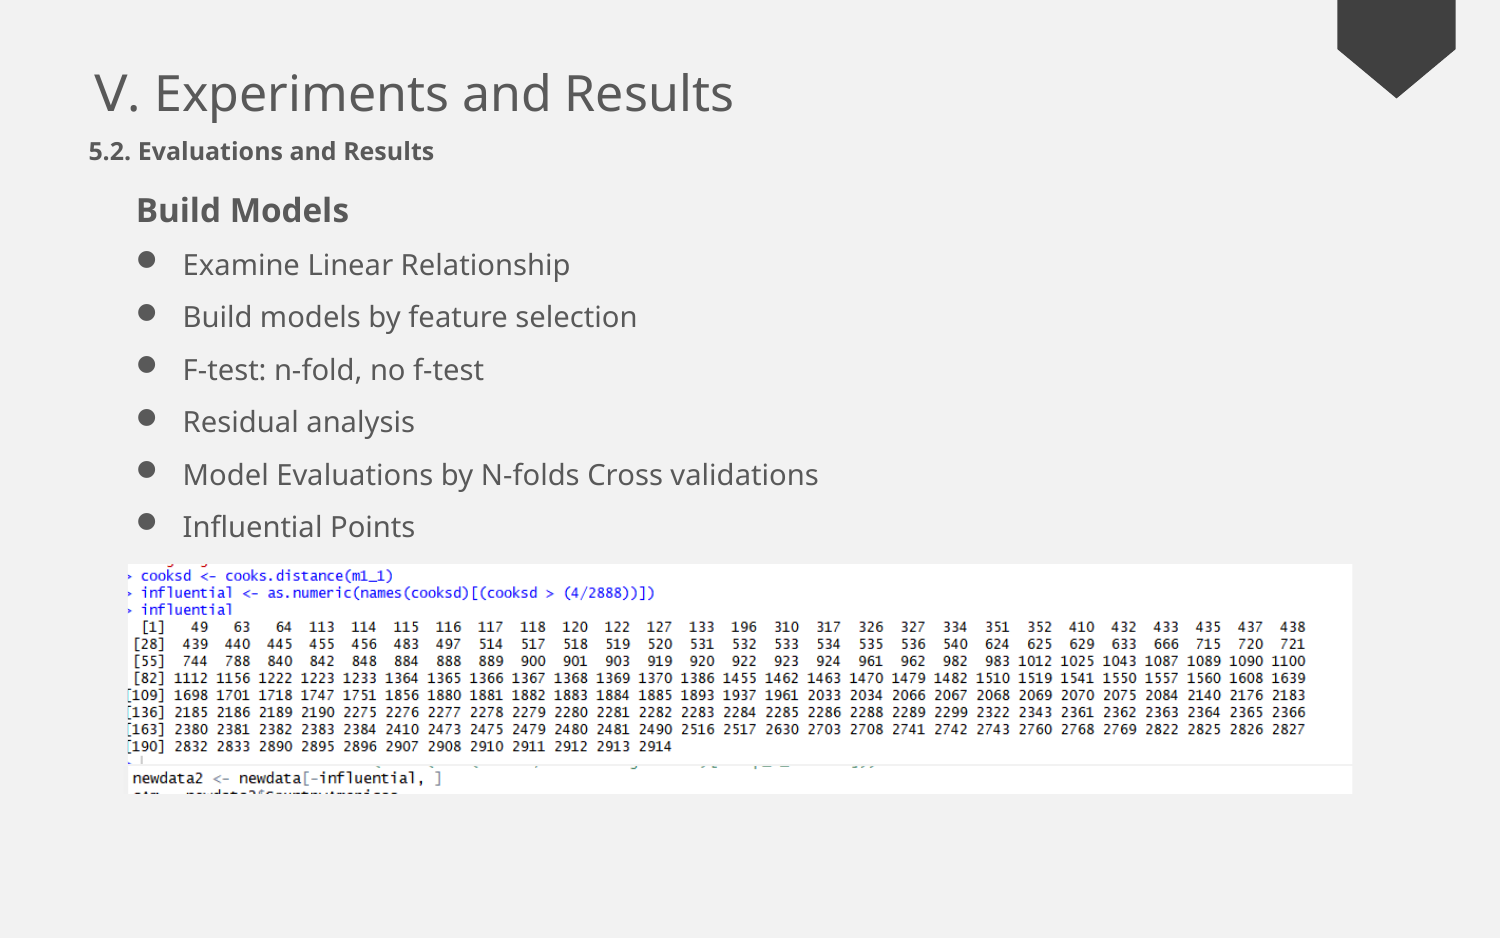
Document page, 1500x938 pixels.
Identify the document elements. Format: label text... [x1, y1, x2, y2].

picture [127, 564, 1353, 765]
text_box 5.2. Evaluations and Results [73, 128, 450, 173]
text_box [1335, 0, 1458, 101]
picture [123, 766, 1353, 795]
text_box Build Models Examine Linear Relationship Build models by feature selection F-test: n-fold, no f-test Residual analysis Model Evaluations by N-folds Cross validations Influential Points [121, 161, 1275, 551]
text_box Ⅴ. Experiments and Results [78, 53, 750, 129]
